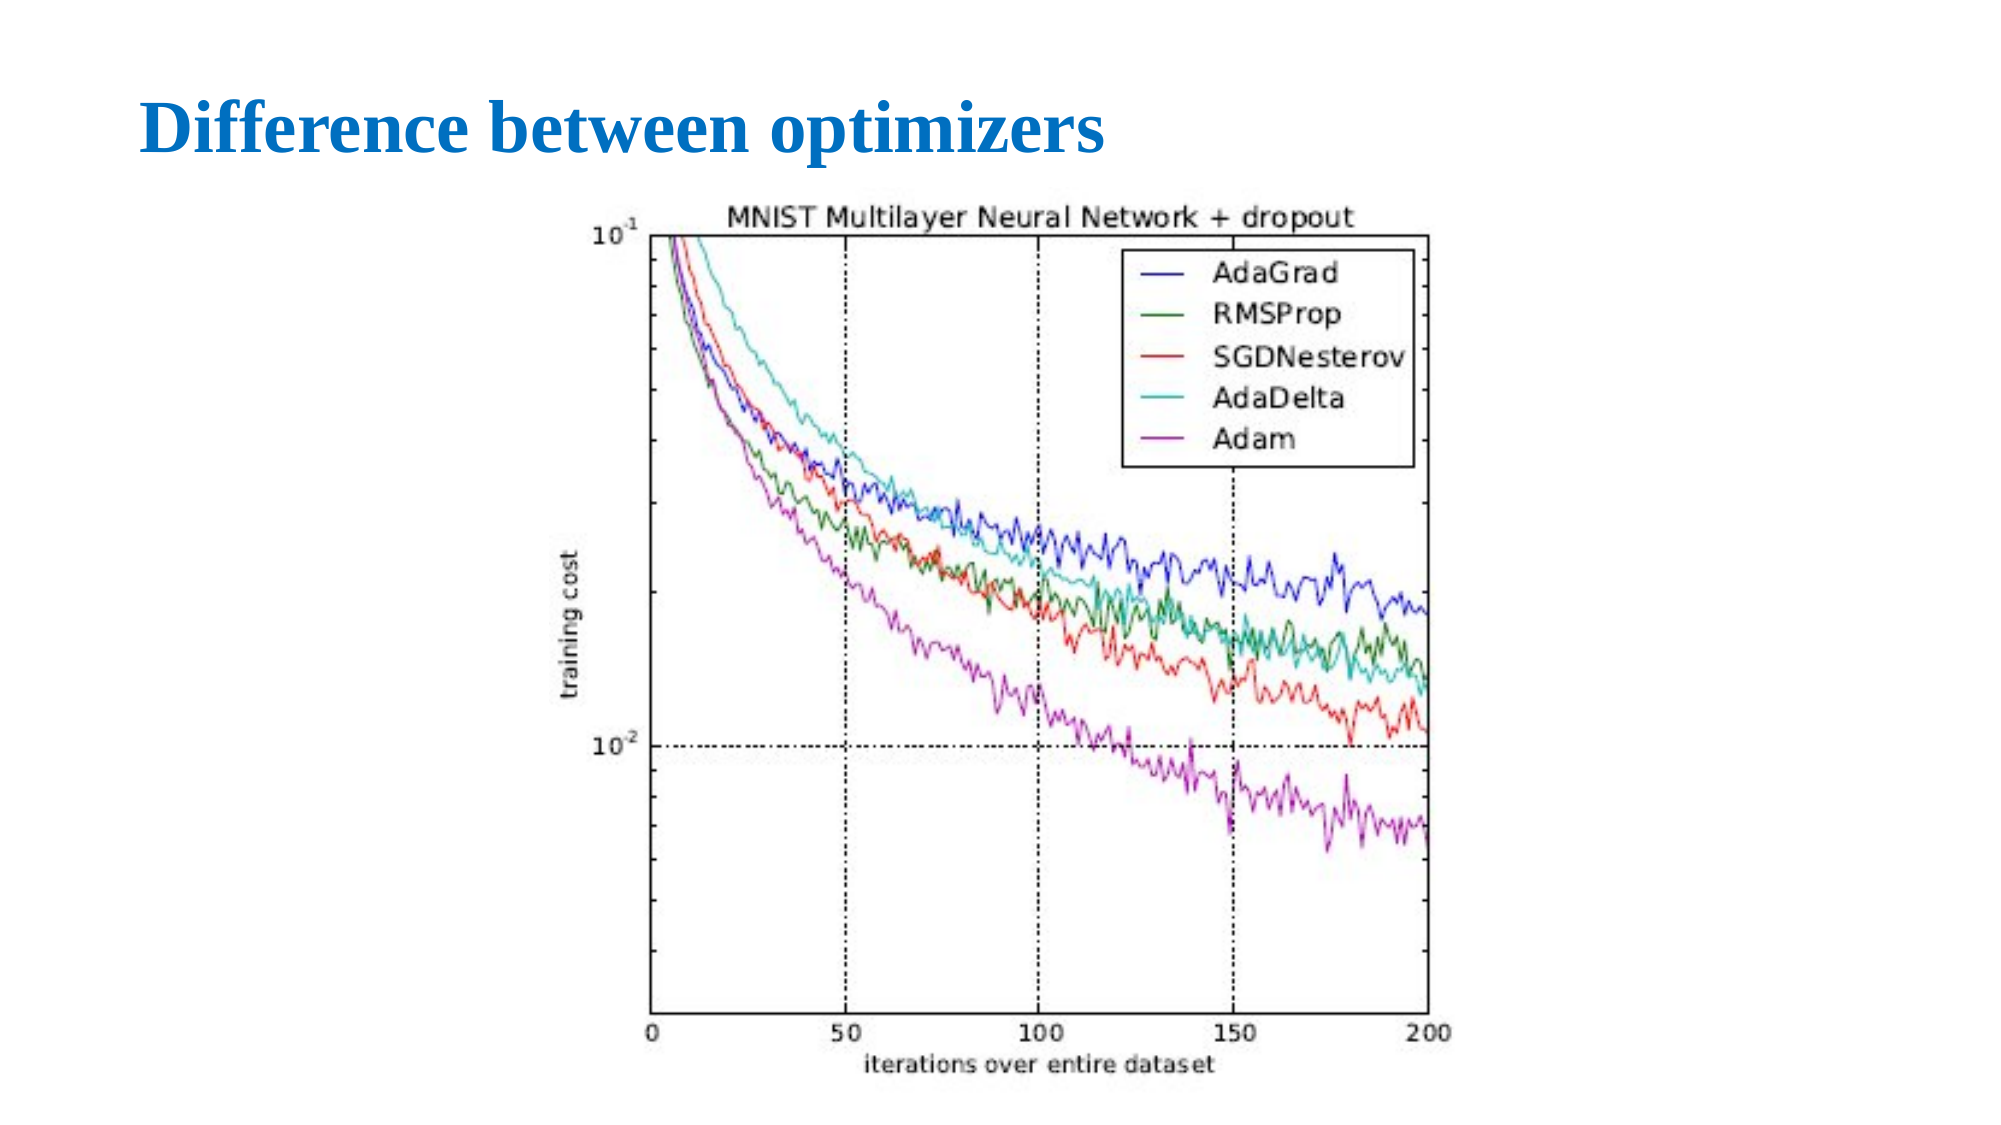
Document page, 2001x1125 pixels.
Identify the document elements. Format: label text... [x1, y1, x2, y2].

picture [549, 187, 1477, 1095]
title Difference between optimizers [137, 75, 1179, 265]
